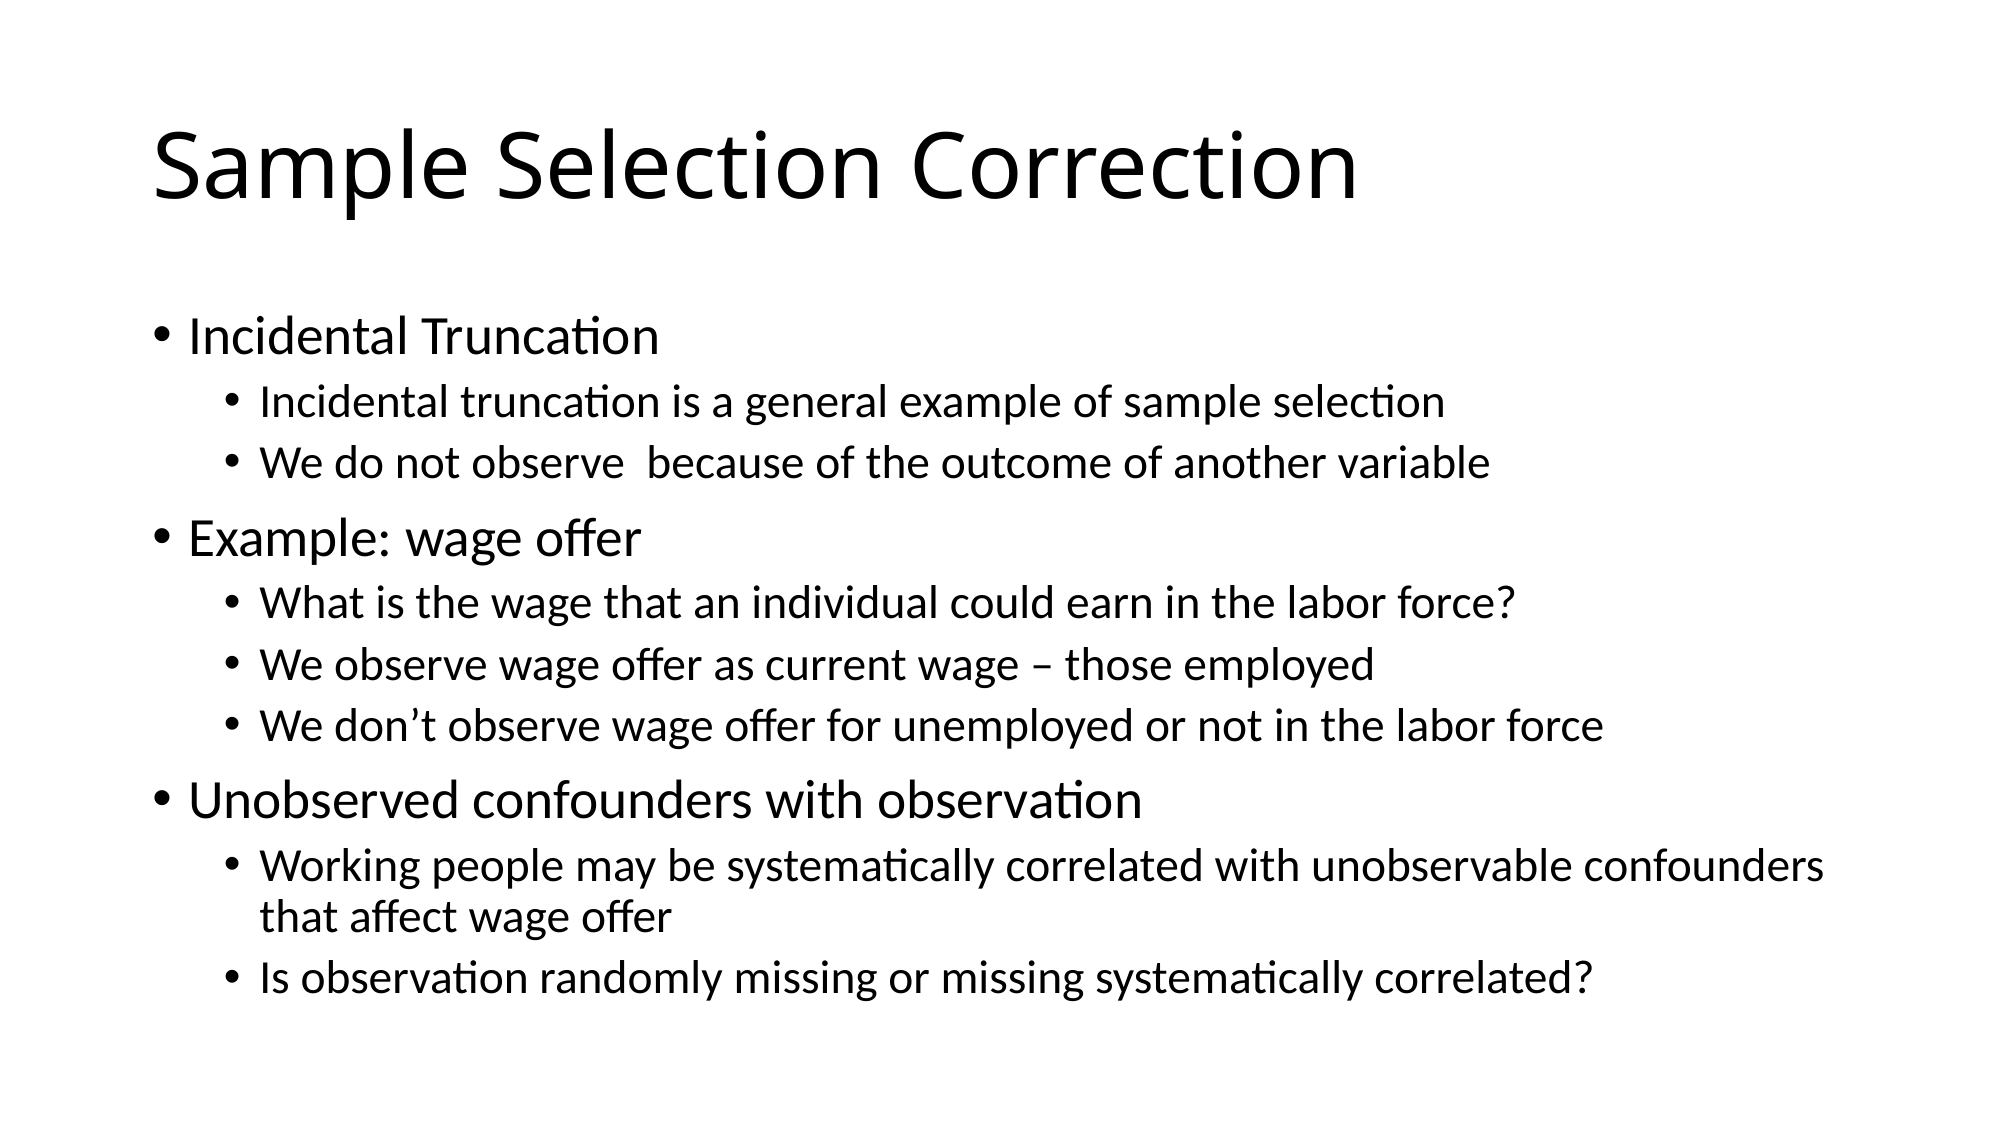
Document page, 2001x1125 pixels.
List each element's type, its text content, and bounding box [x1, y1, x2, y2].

title Sample Selection Correction [137, 59, 1863, 278]
